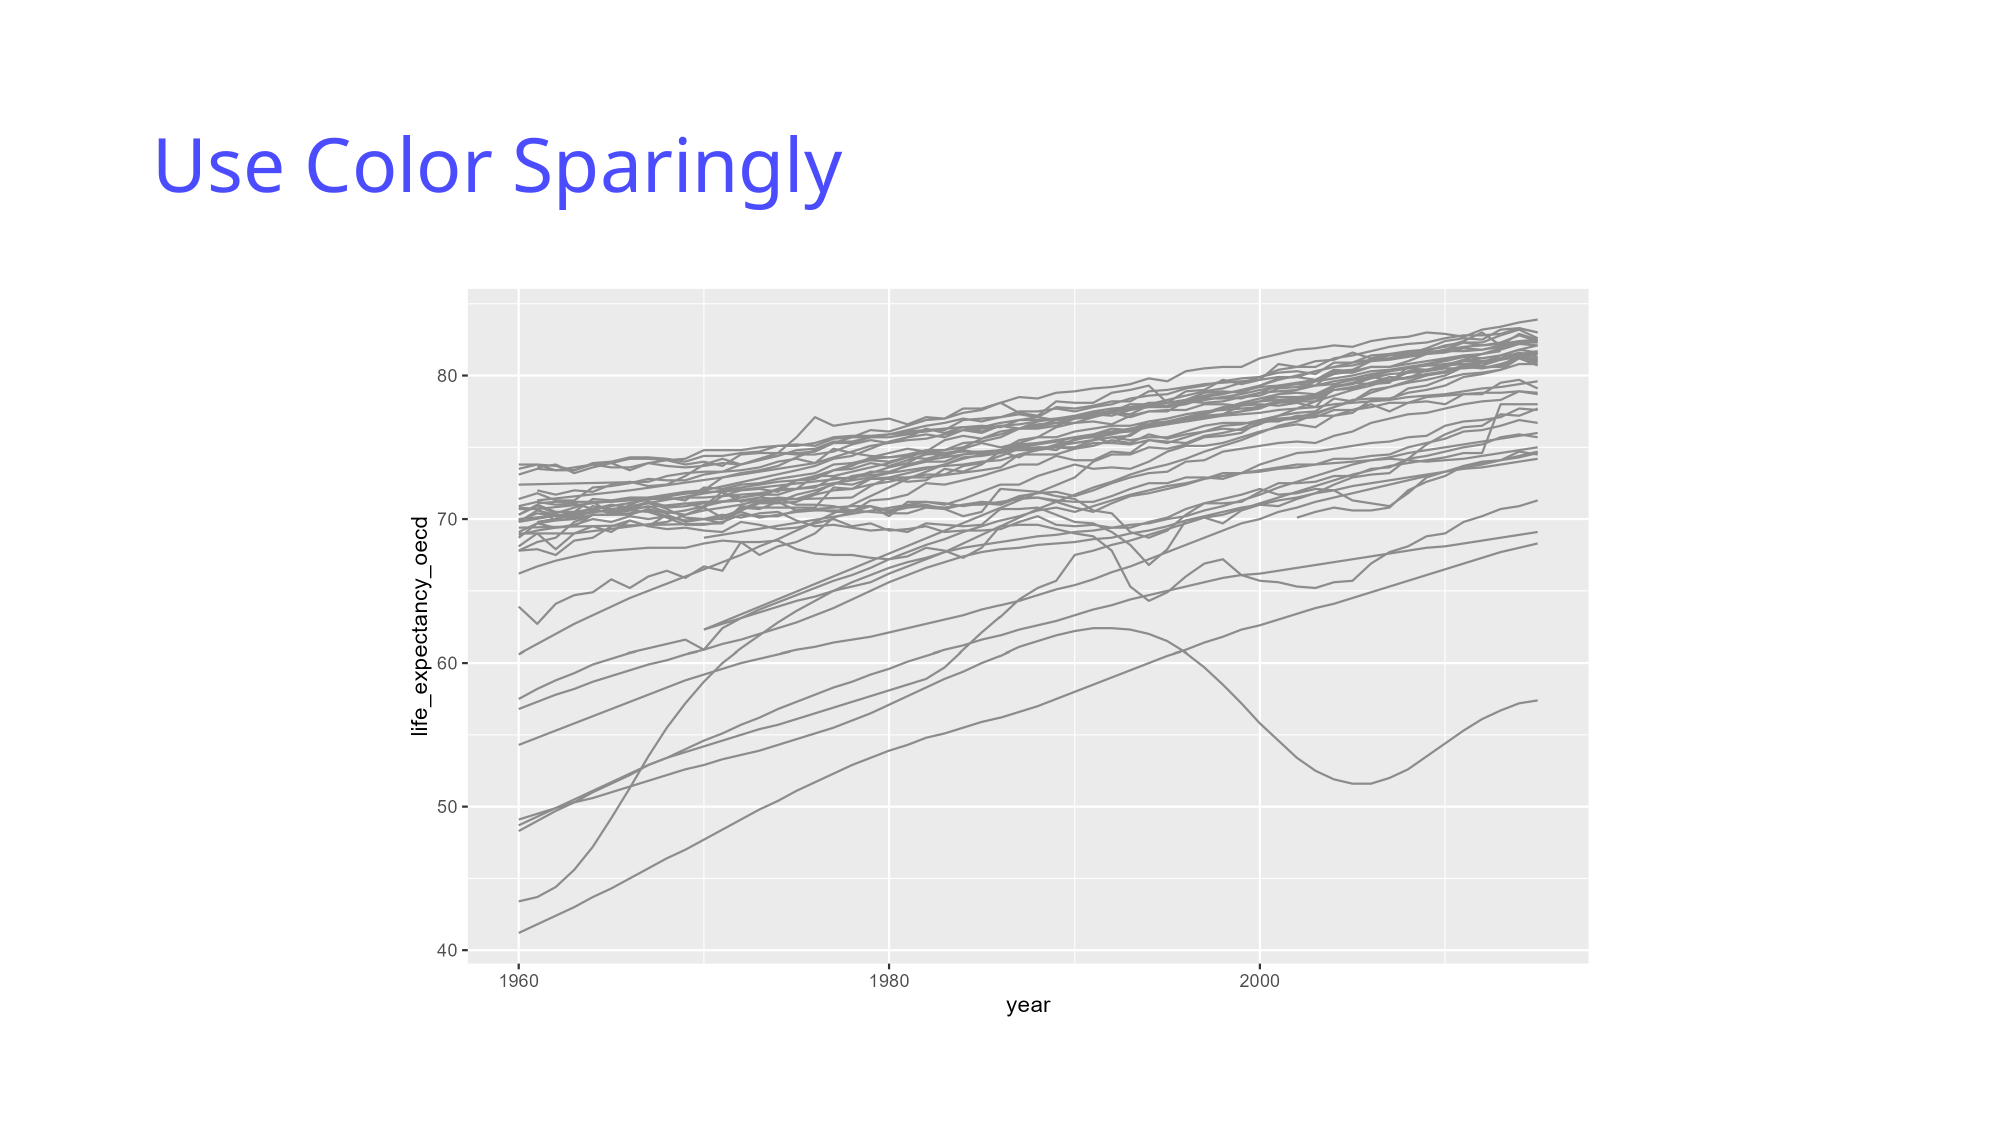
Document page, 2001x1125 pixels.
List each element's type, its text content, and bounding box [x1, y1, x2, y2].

picture [399, 277, 1600, 1028]
title Use Color Sparingly [137, 59, 1863, 278]
